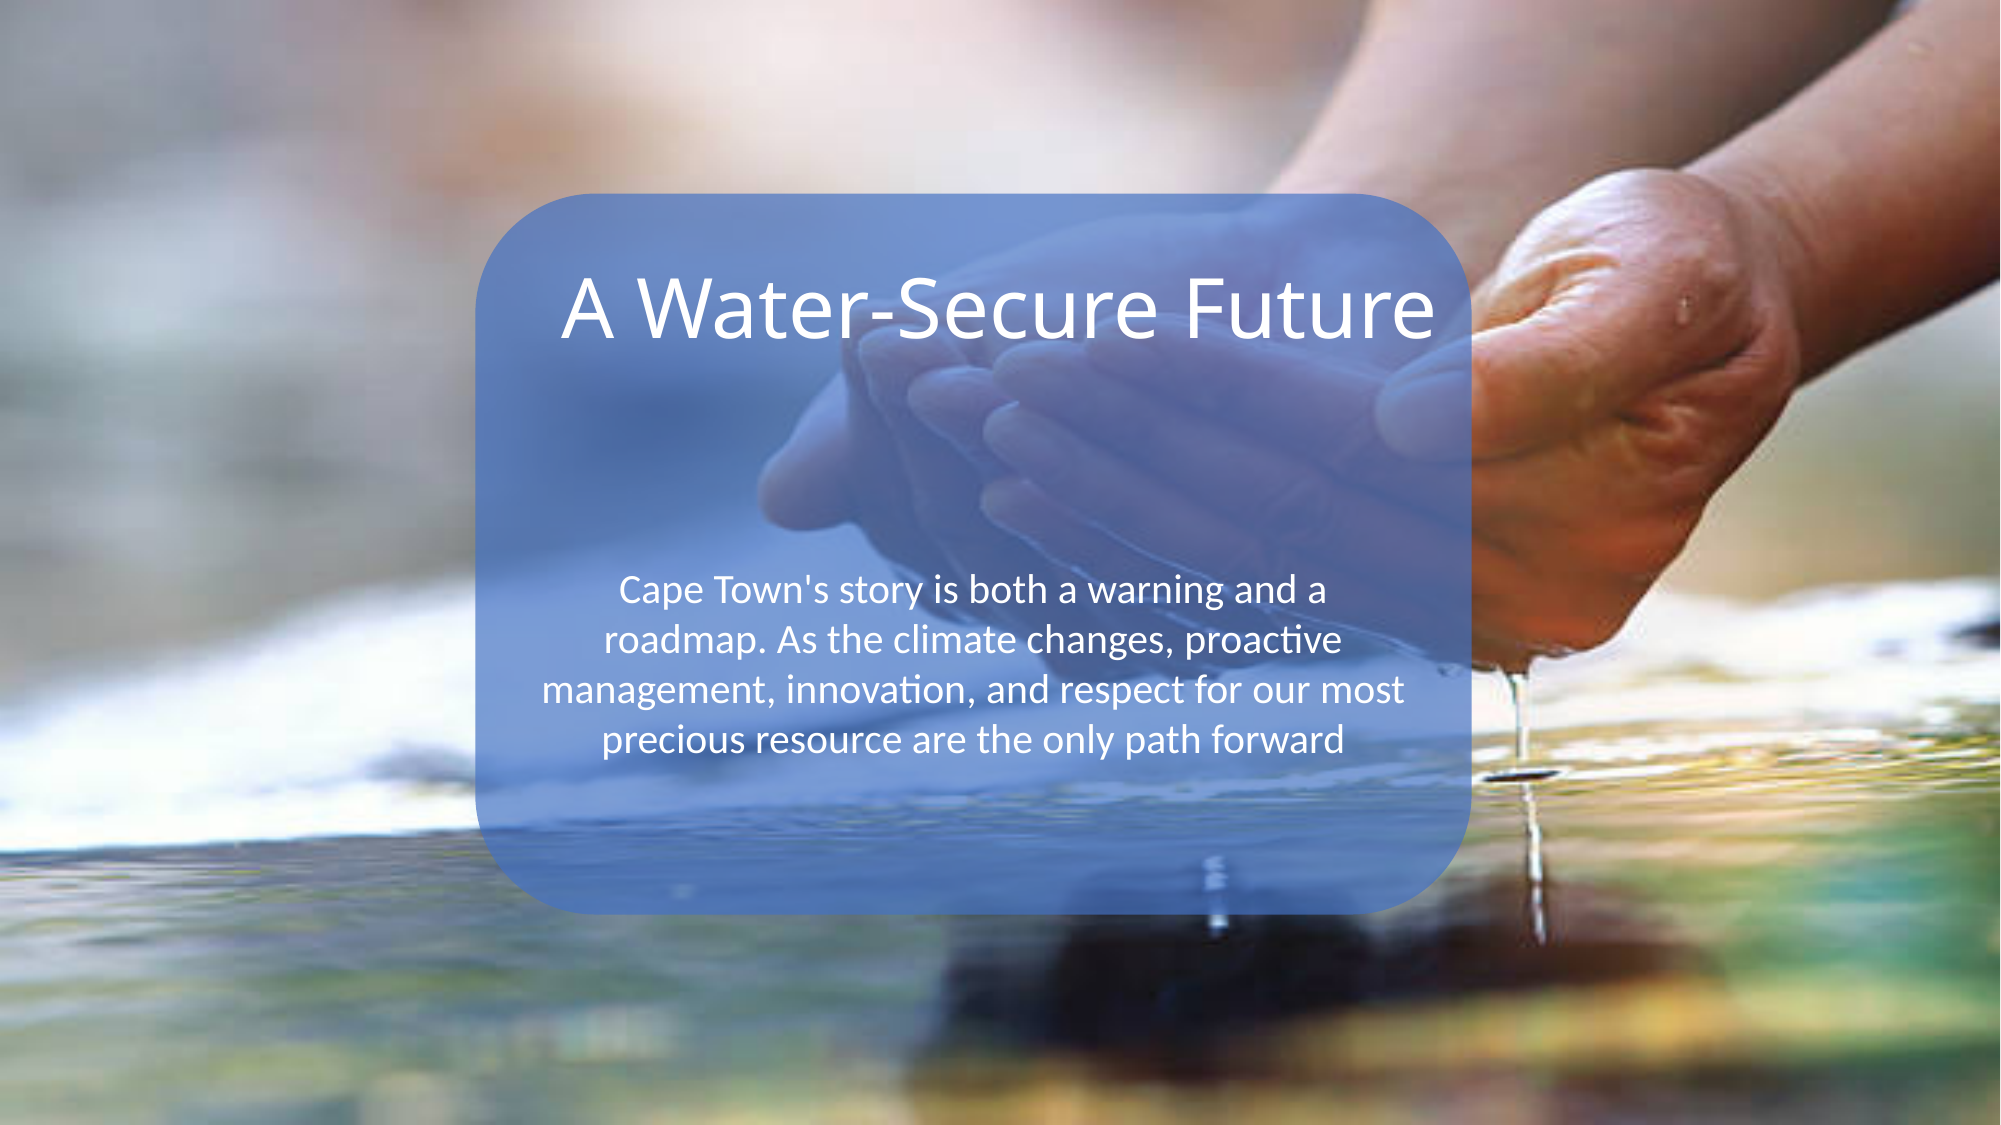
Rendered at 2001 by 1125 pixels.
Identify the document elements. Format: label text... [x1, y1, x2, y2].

text_box [474, 192, 1473, 916]
picture [0, 0, 2001, 1125]
text_box Cape Town's story is both a warning and a roadmap. As the climate changes, proactive management, innovation, and respect for our most precious resource are the only path forward [519, 554, 1428, 769]
text_box A Water-Secure Future [500, 247, 1500, 363]
